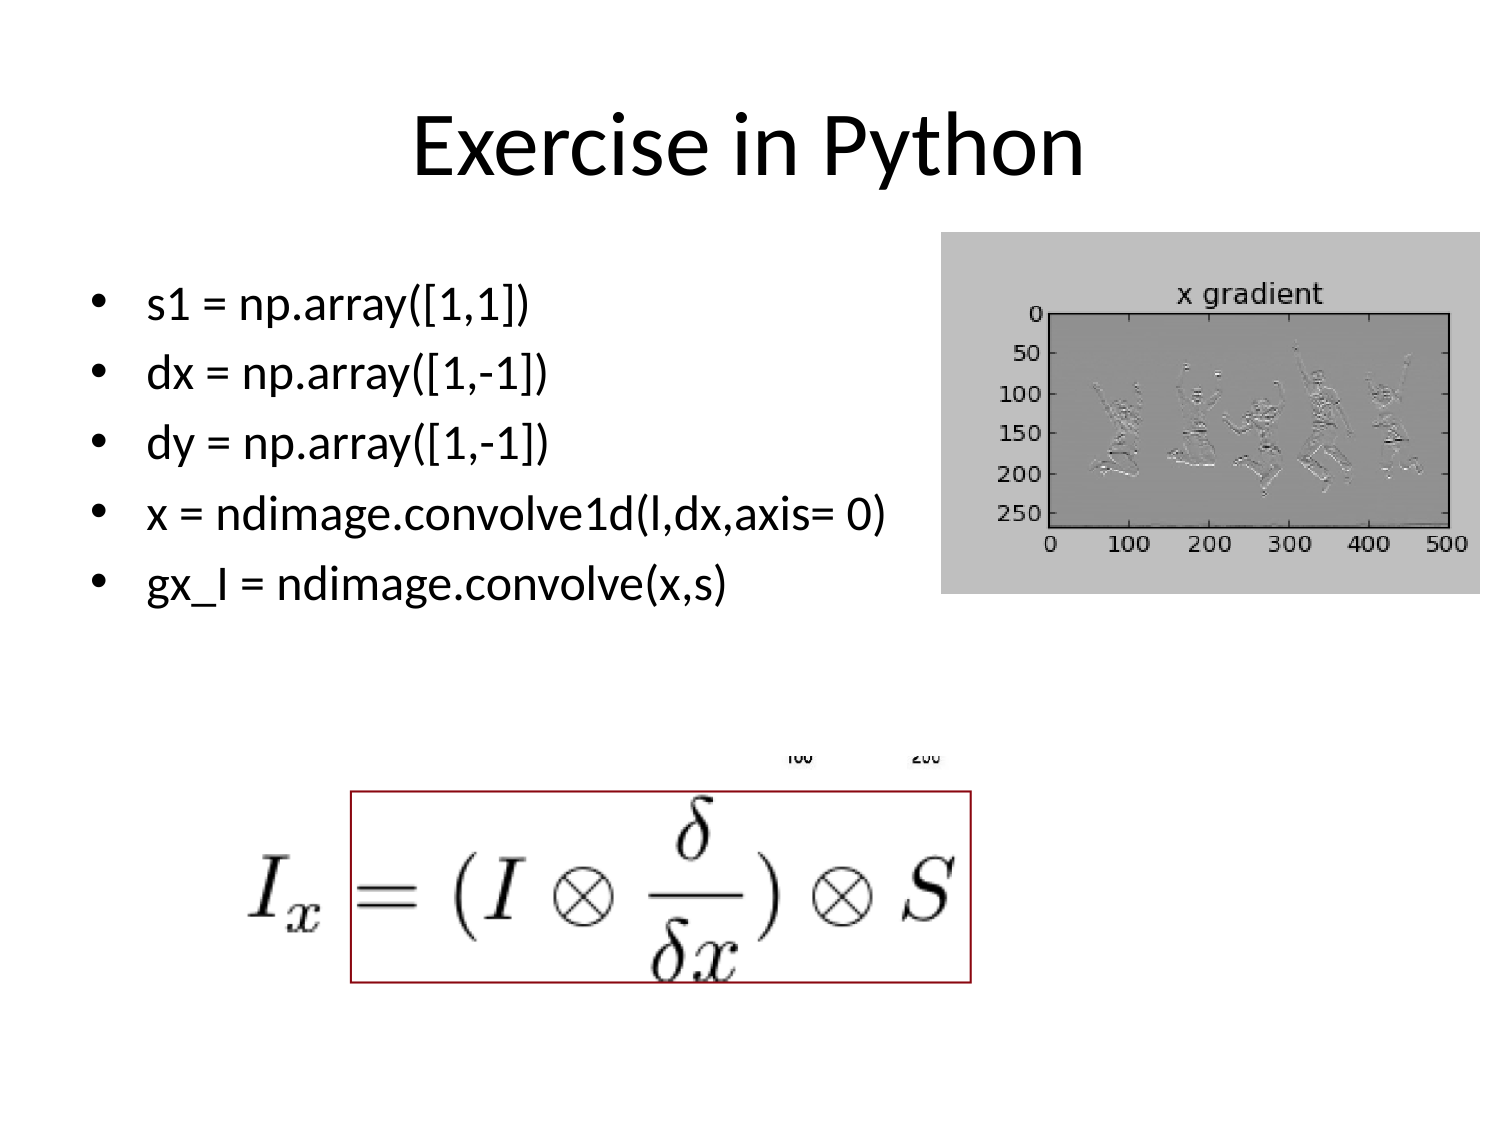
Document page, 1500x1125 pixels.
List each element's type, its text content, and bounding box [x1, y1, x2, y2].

title Exercise in Python [75, 45, 1425, 233]
list s1 = np.array([1,1]) dx = np.array([1,-1]) dy = np.array([1,-1]) x = ndimage.convolve1d(l,dx,axis= 0) gx_I = ndimage.convolve(x,s) [75, 262, 1425, 1005]
picture [941, 232, 1481, 594]
picture [208, 756, 1001, 1066]
